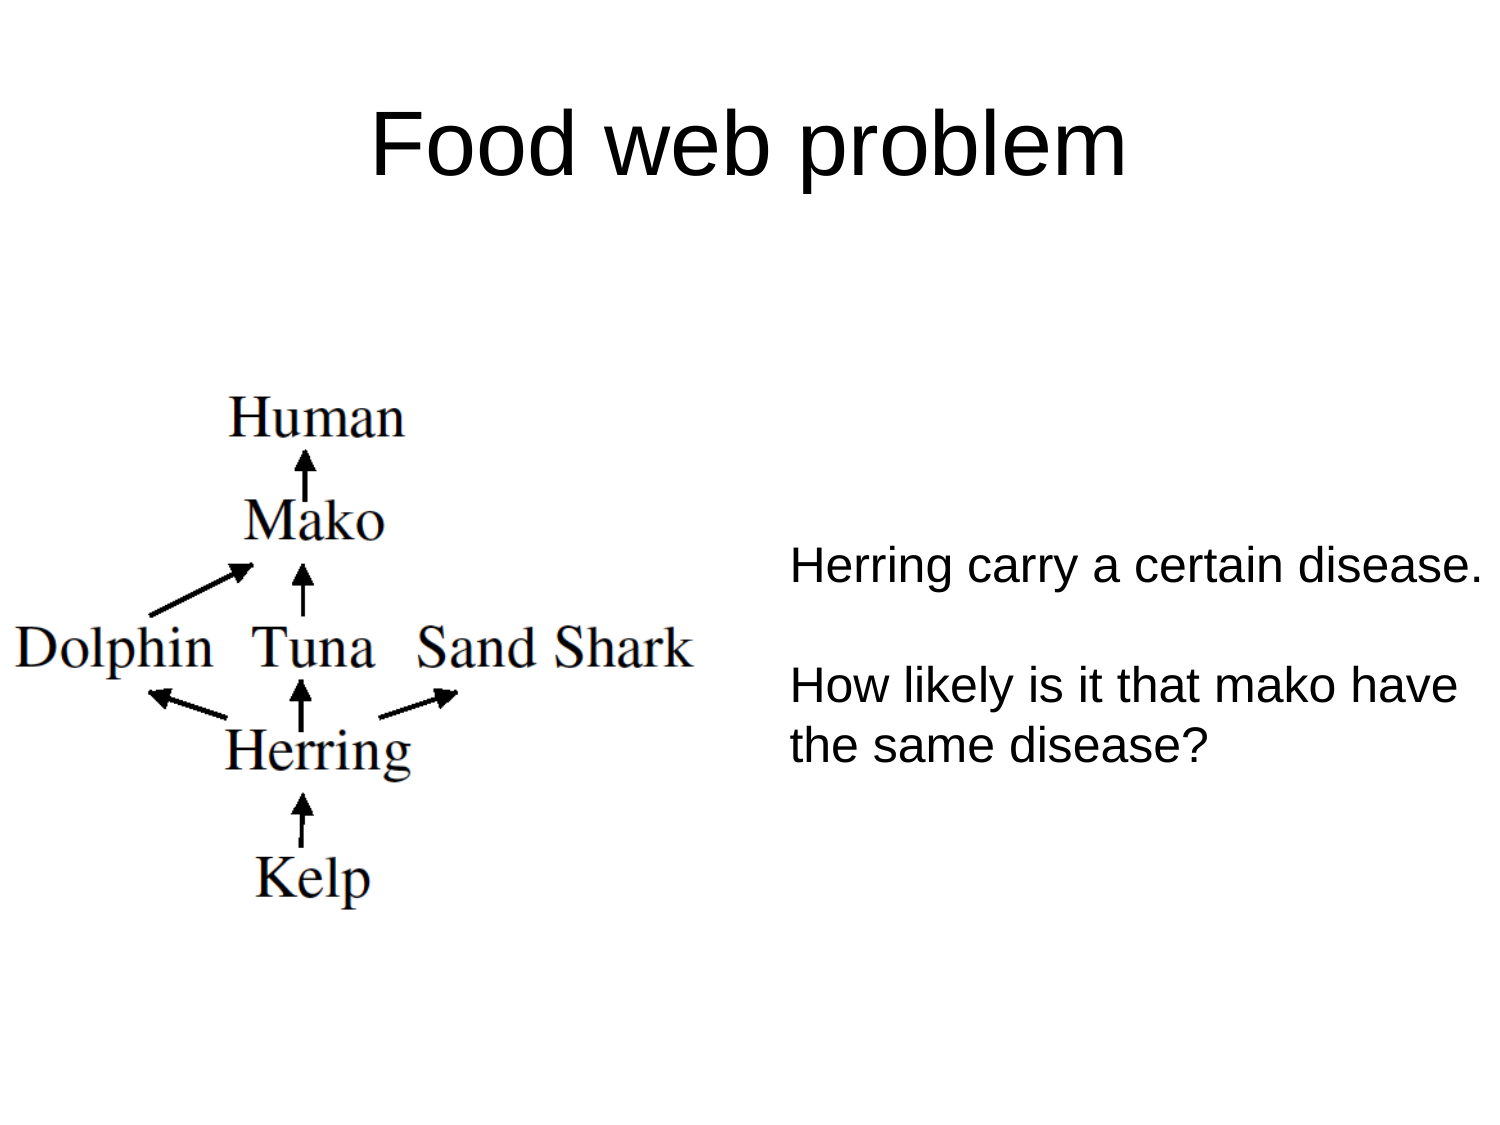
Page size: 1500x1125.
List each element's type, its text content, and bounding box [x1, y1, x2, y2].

text_box Herring carry a certain disease. How likely is it that mako have the same disease? [774, 524, 1500, 780]
title Food web problem [75, 45, 1425, 233]
picture [0, 362, 715, 938]
